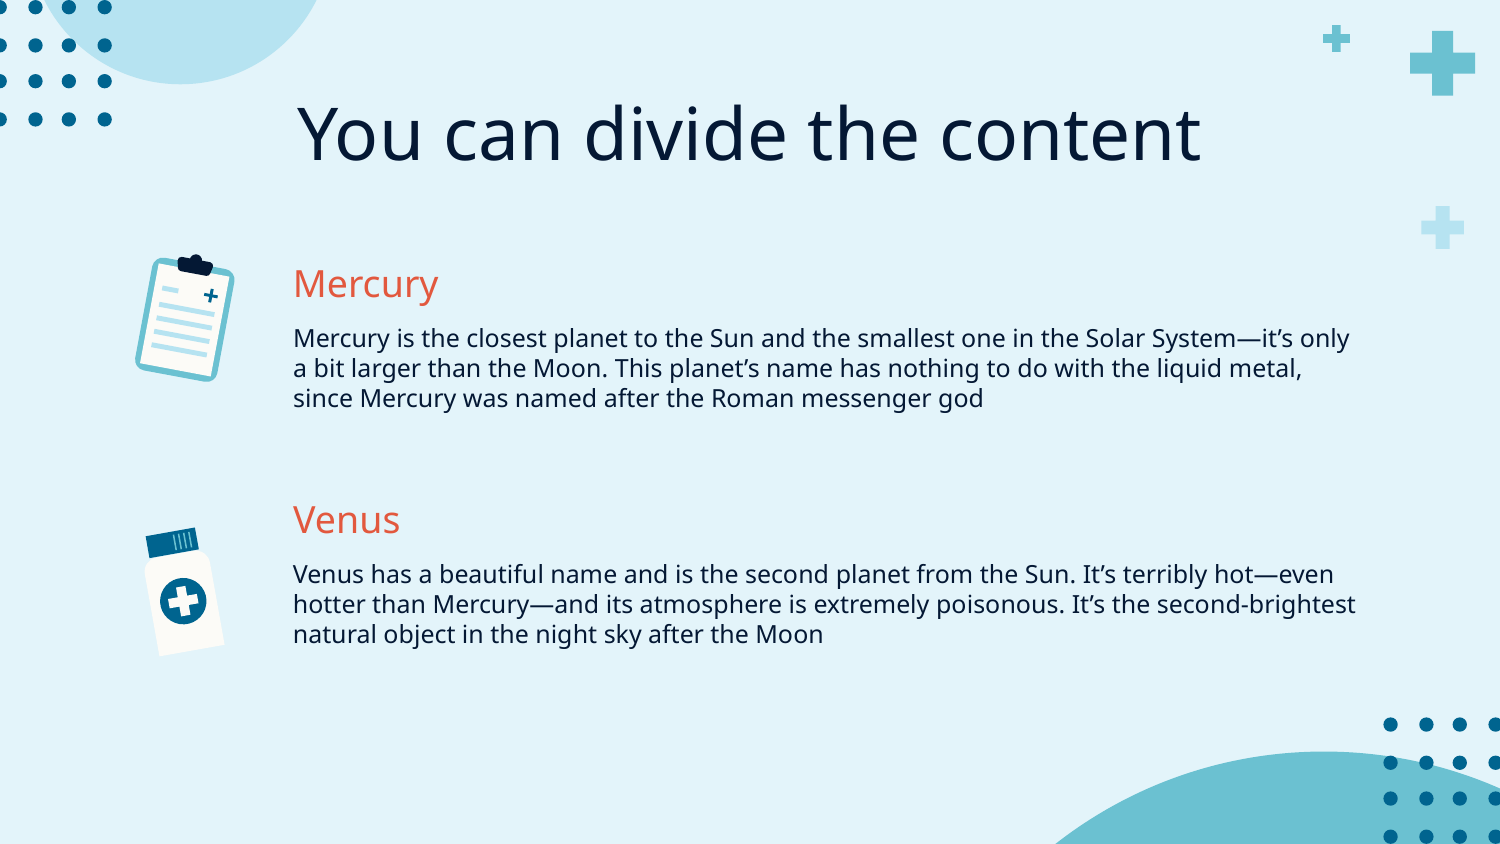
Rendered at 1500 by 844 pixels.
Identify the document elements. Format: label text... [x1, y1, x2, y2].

subtitle Venus [278, 477, 1382, 557]
subtitle Mercury is the closest planet to the Sun and the smallest one in the Solar System—it’s only a bit larger than the Moon. This planet’s name has nothing to do with the liquid metal, since Mercury was named after the Roman messenger god [278, 321, 1382, 454]
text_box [137, 526, 233, 660]
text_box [1382, 717, 1500, 844]
title You can divide the content [118, 72, 1382, 167]
text_box [1055, 751, 1377, 844]
subtitle Venus has a beautiful name and is the second planet from the Sun. It’s terribly hot—even hotter than Mercury—and its atmosphere is extremely poisonous. It’s the second-brightest natural object in the night sky after the Moon [277, 543, 1382, 691]
subtitle Mercury [277, 241, 1382, 321]
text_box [124, 253, 245, 387]
